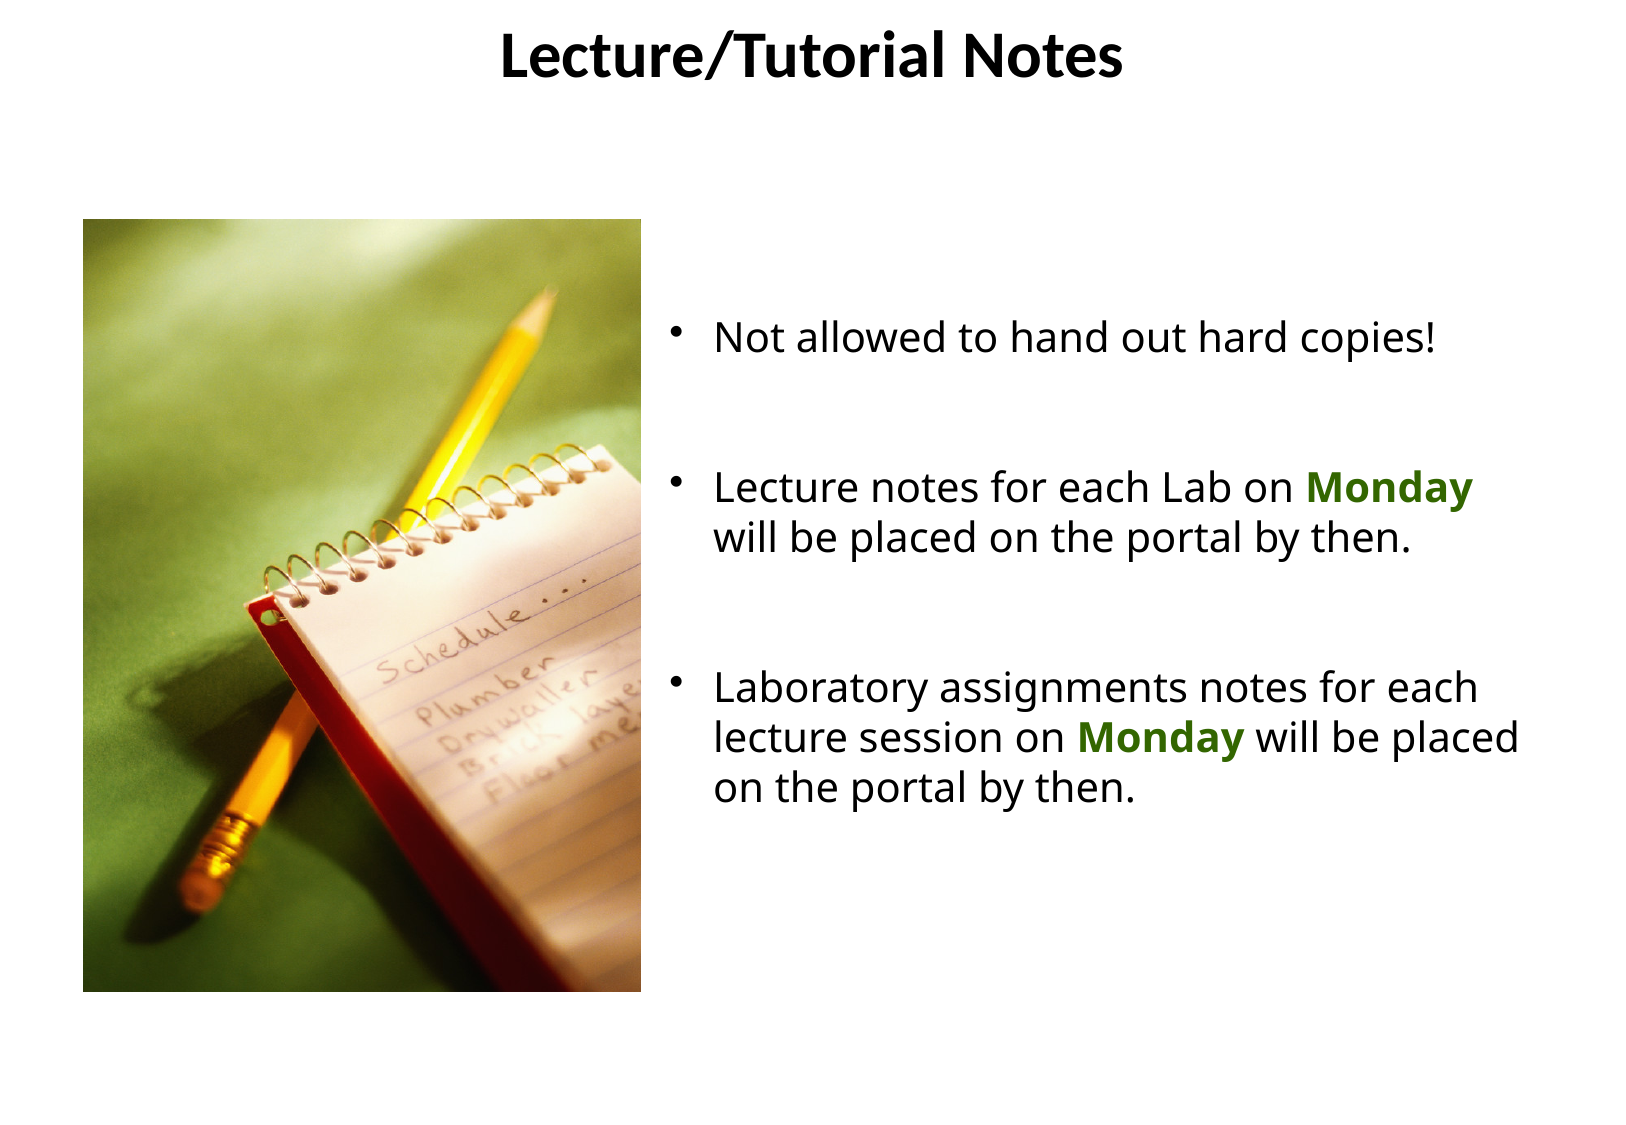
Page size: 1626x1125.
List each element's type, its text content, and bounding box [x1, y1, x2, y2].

text_box Lecture/Tutorial Notes [81, 1, 1544, 100]
picture [82, 219, 641, 992]
text_box Not allowed to hand out hard copies! Lecture notes for each Lab on Monday will be placed on the portal by then. Laboratory assignments notes for each lecture session on Monday will be placed on the portal by then. [654, 303, 1548, 844]
